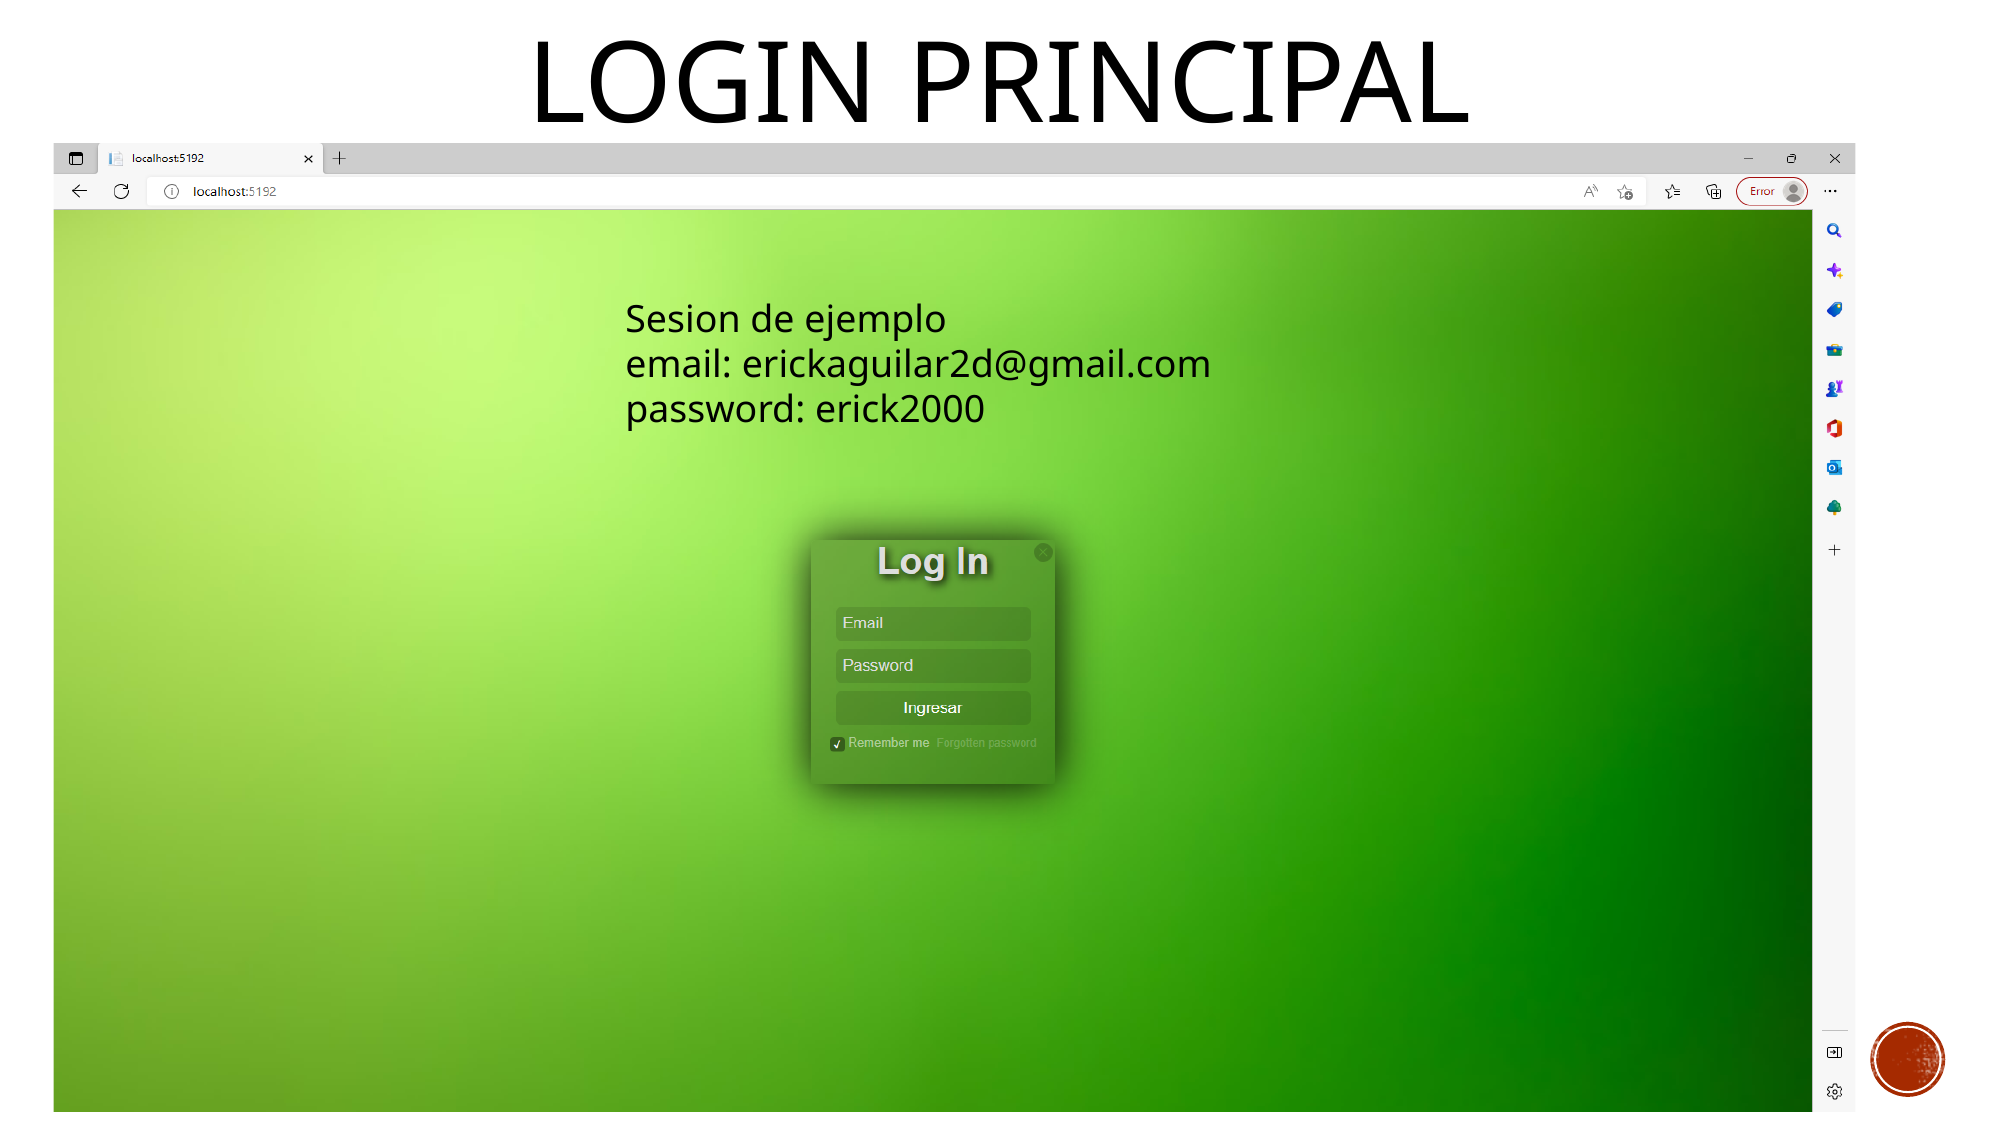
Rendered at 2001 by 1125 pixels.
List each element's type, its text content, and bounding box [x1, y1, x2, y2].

title Login PRINCIPAL [174, 0, 1825, 143]
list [58, 149, 1851, 1108]
